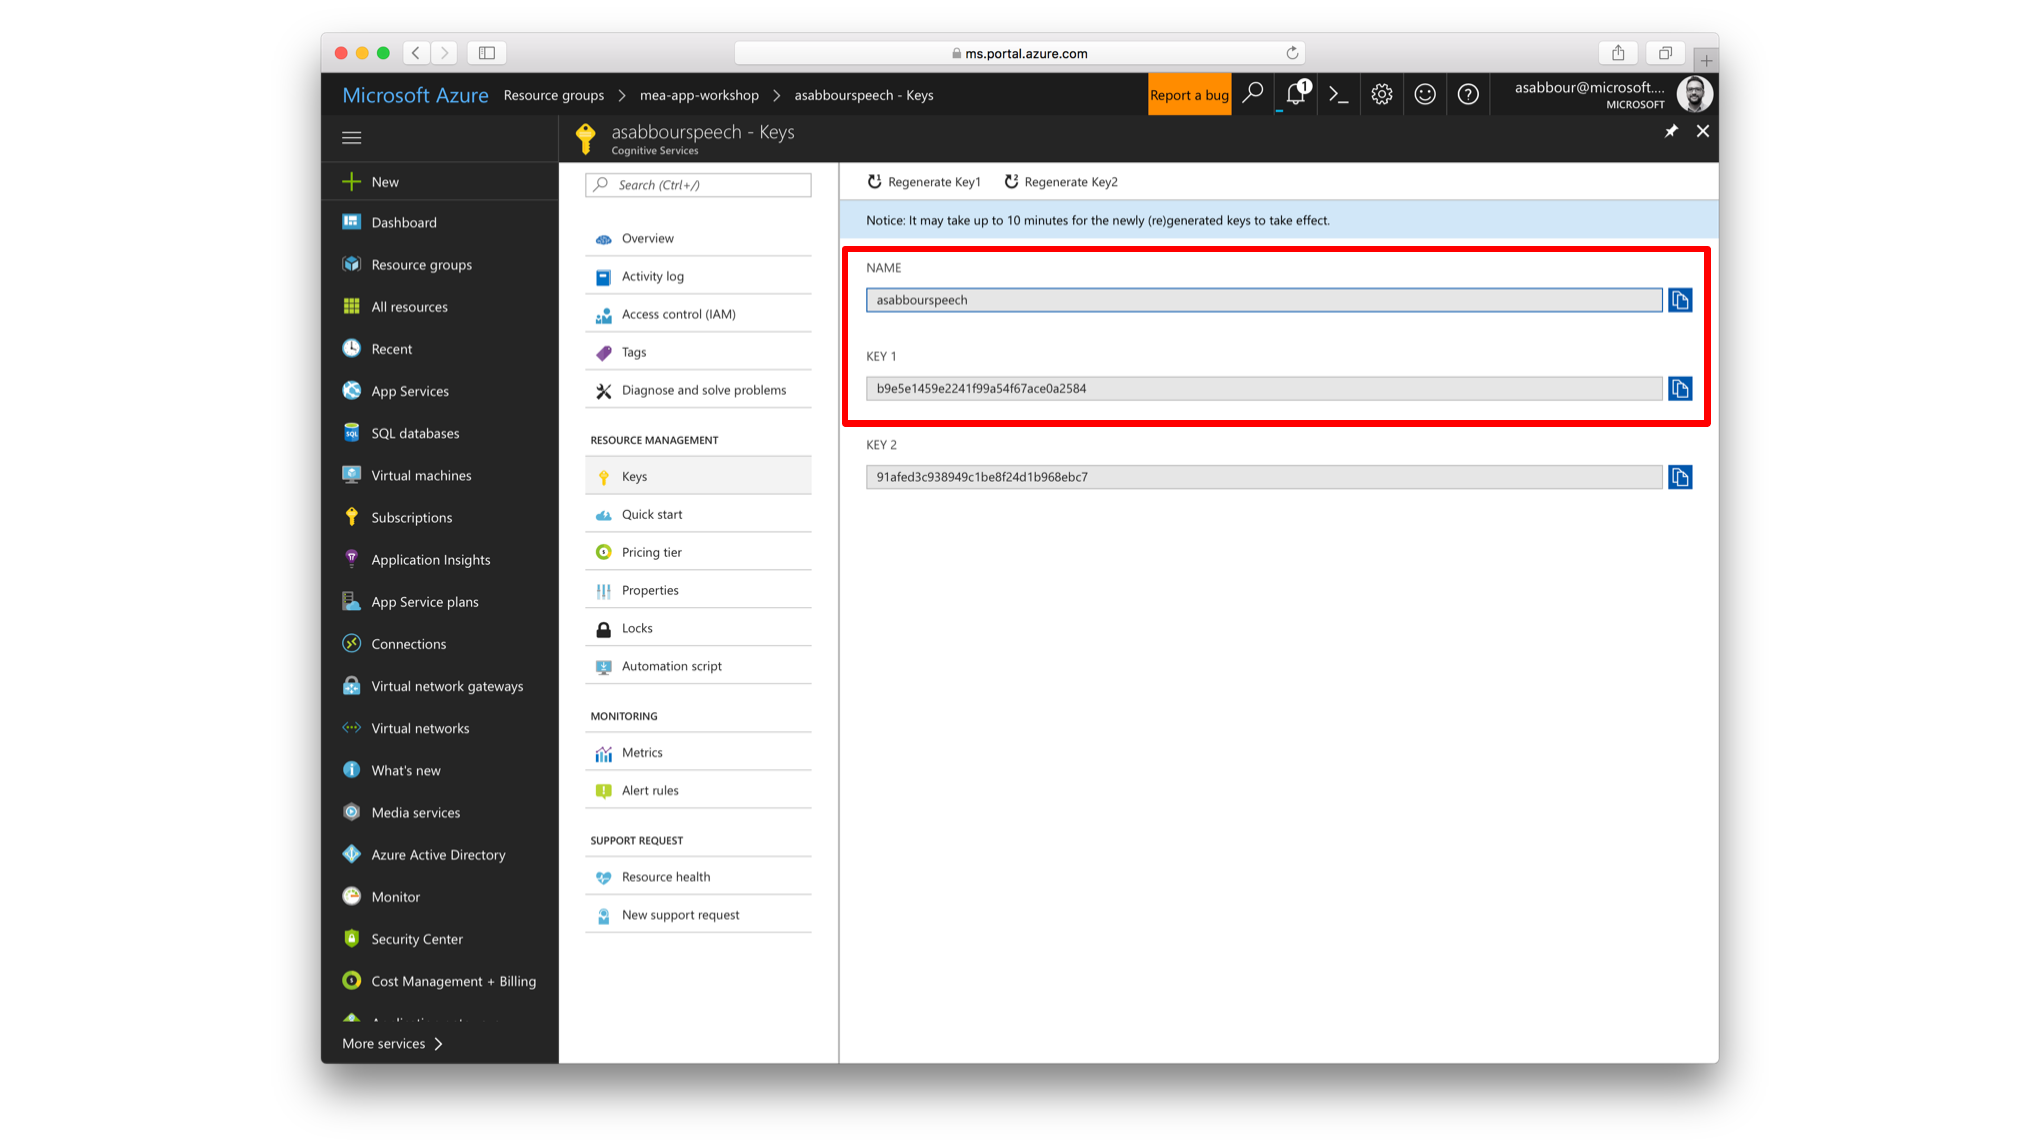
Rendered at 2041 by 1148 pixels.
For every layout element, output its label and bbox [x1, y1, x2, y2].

picture [261, 0, 1779, 1148]
